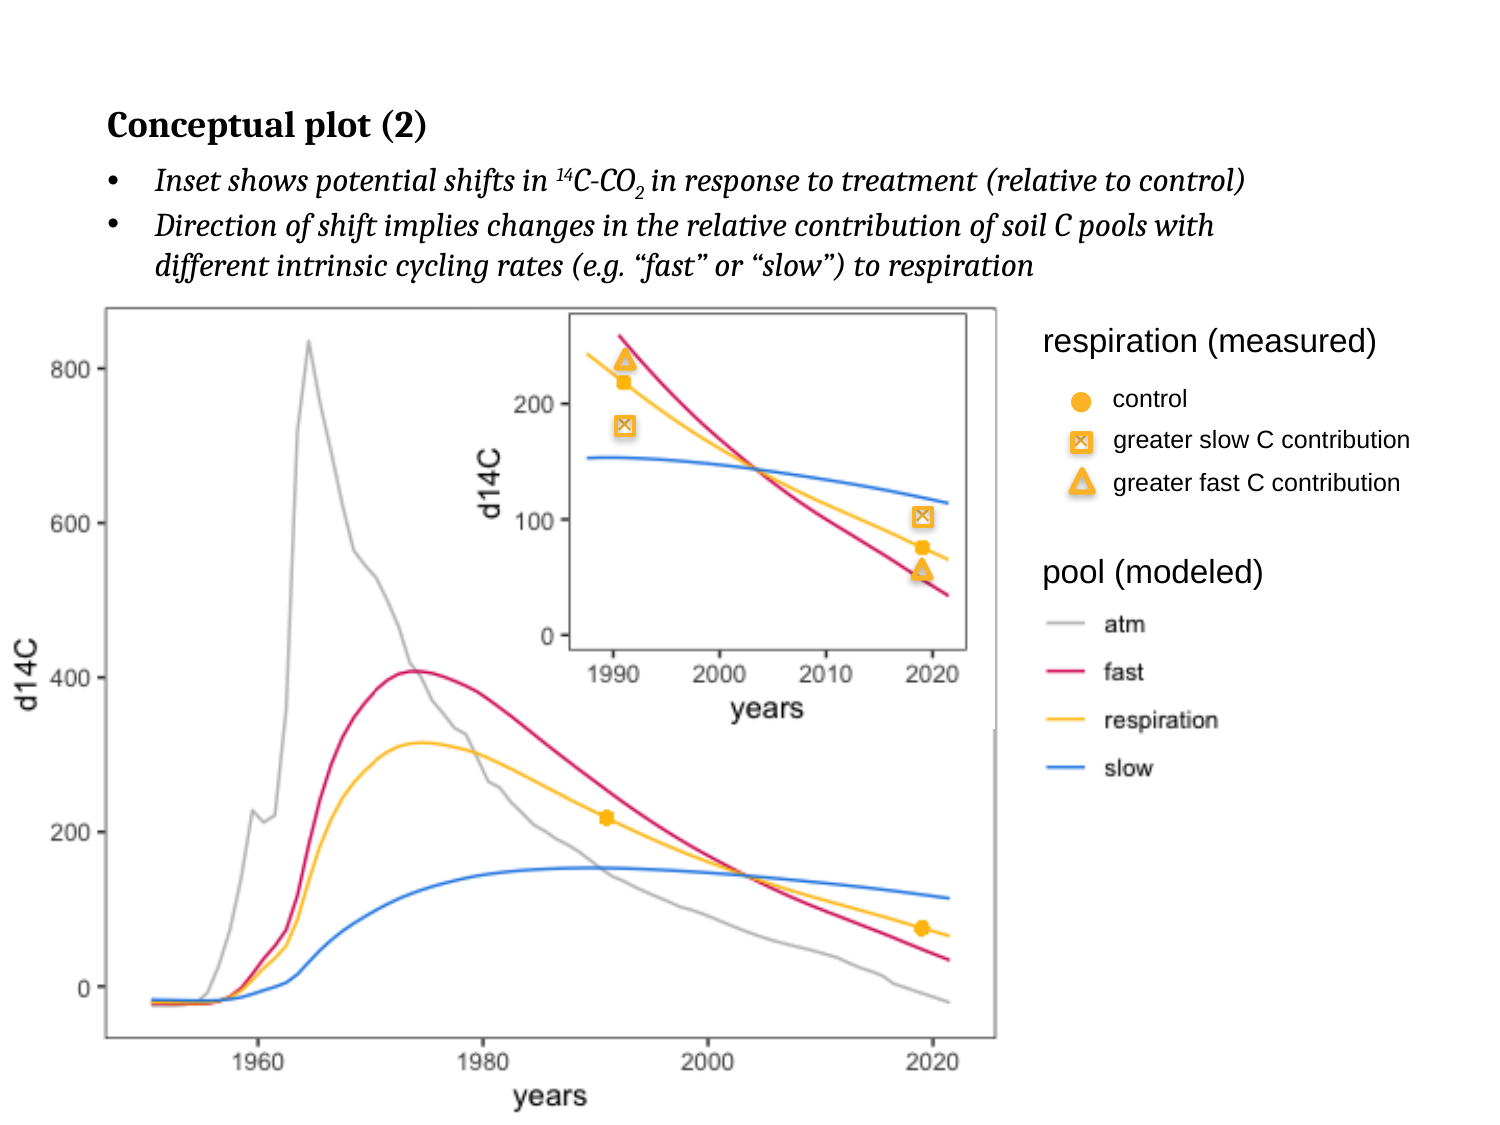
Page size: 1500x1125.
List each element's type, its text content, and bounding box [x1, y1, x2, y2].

text_box Conceptual plot (2) Inset shows potential shifts in 14C-CO2 in response to treatment (relative to control) Direction of shift implies changes in the relative contribution of soil C pools with different intrinsic cycling rates (e.g. “fast” or “slow”) to respiration [92, 92, 1343, 291]
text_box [895, 485, 947, 542]
text_box pool (modeled) [1254, 542, 1280, 598]
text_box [597, 394, 649, 451]
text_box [1025, 311, 1429, 505]
picture [0, 292, 1251, 1125]
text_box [1054, 411, 1106, 468]
